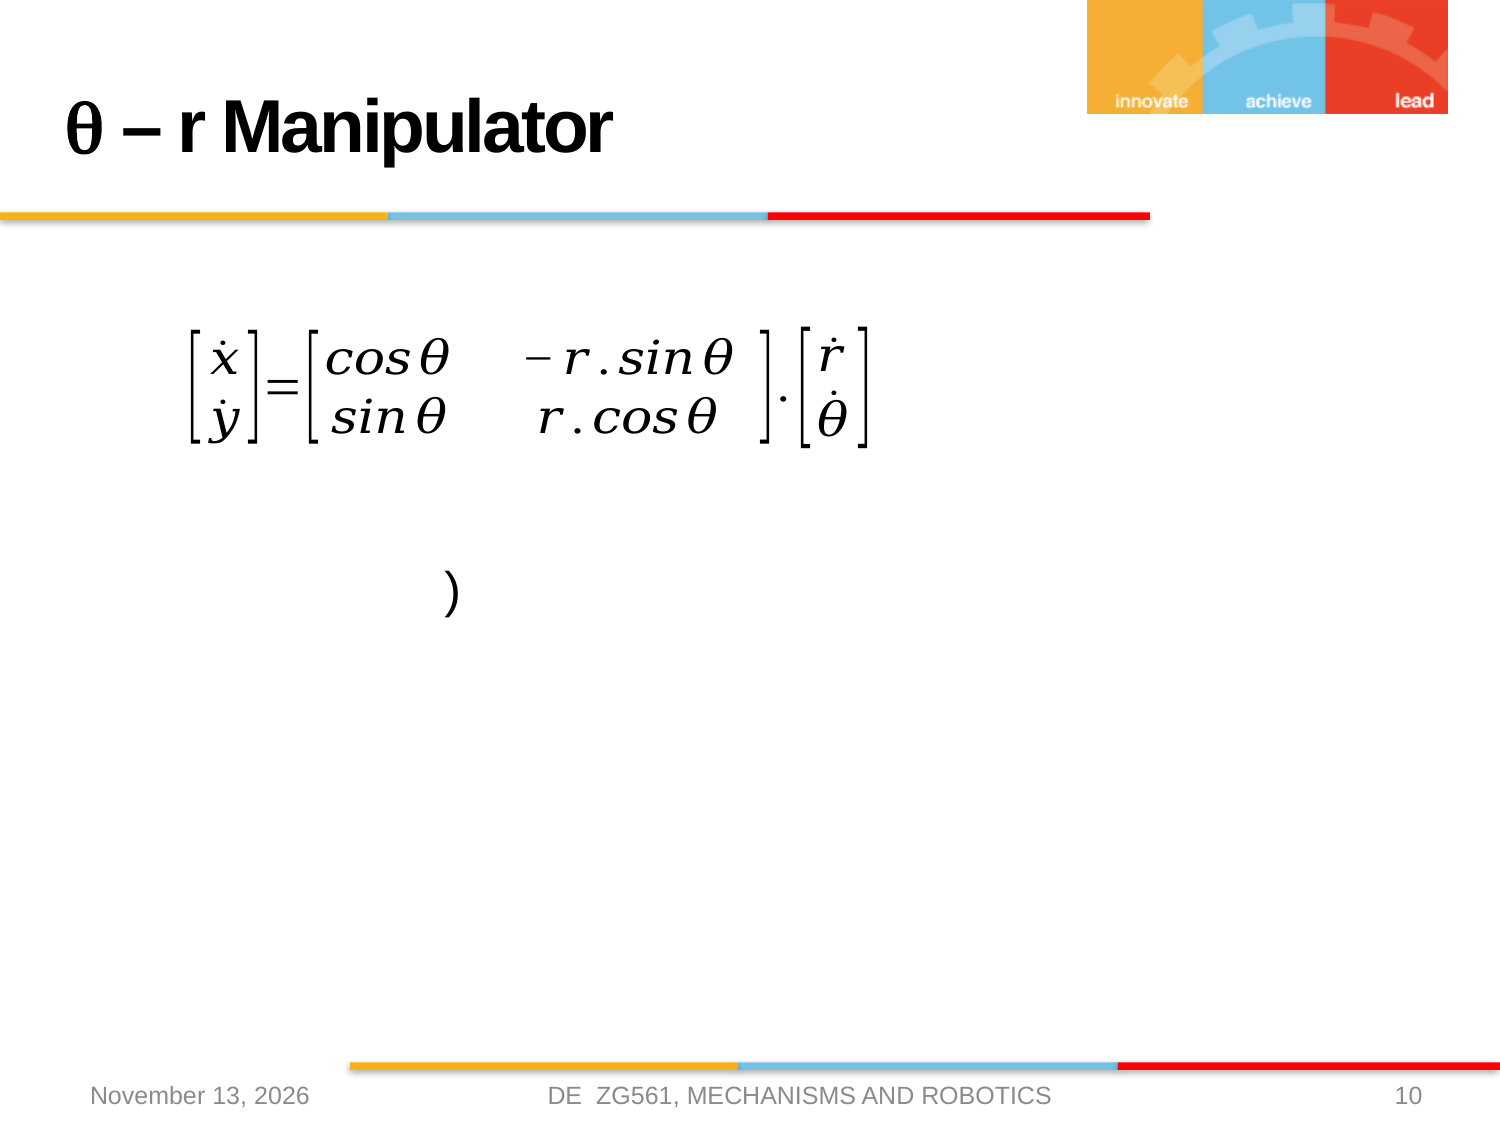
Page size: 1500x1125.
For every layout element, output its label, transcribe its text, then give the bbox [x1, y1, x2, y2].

picture [1087, 0, 1448, 45]
footer DE ZG561, MECHANISMS AND ROBOTICS [512, 1065, 1088, 1125]
title q – r Manipulator [50, 45, 1448, 200]
slide_number 10 [1088, 1065, 1438, 1125]
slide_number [75, 1065, 425, 1125]
